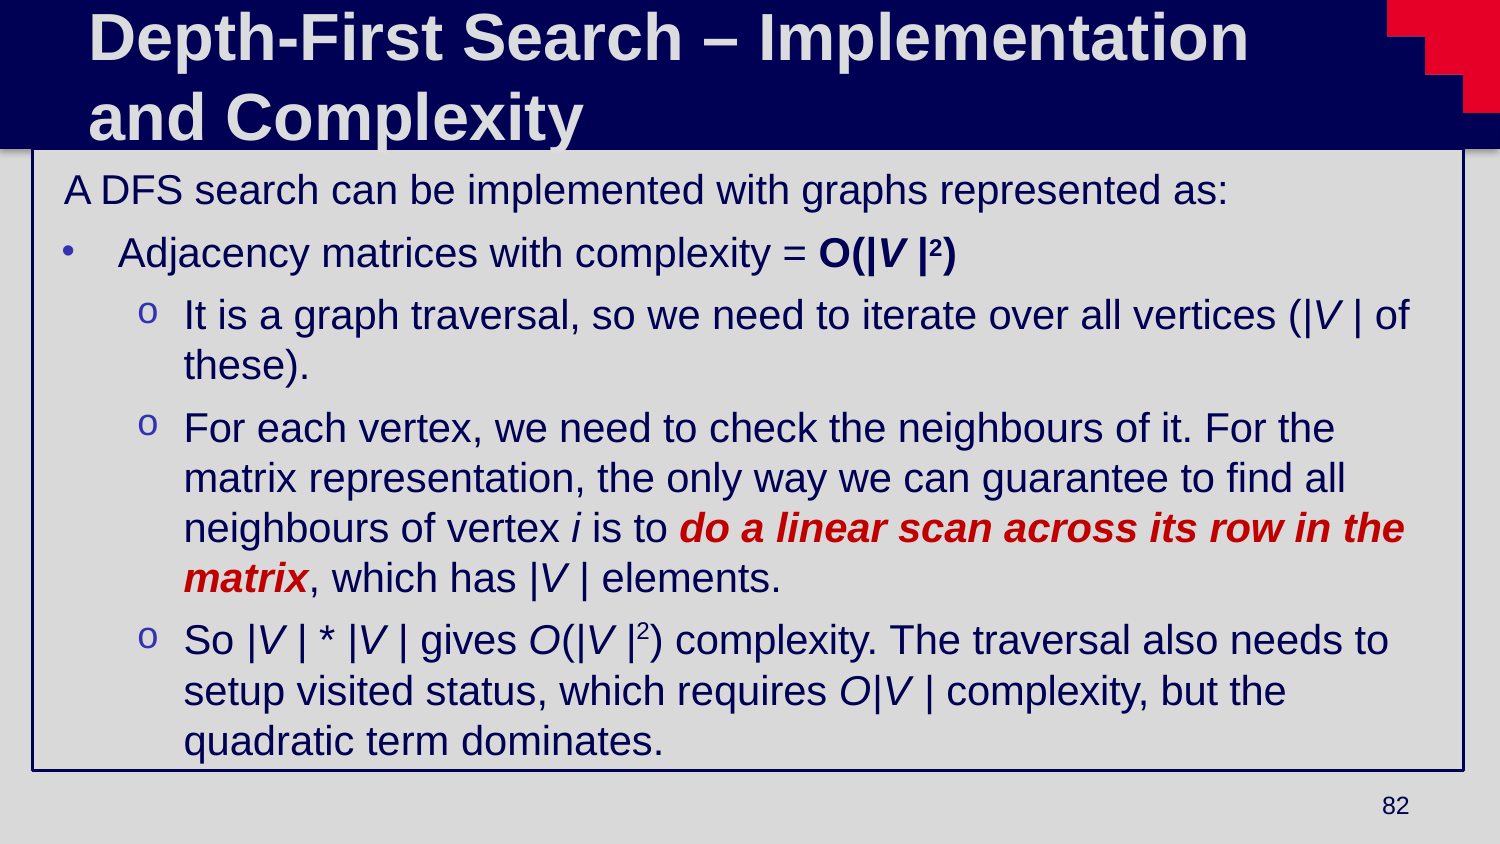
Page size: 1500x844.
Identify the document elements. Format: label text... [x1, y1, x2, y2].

picture [1387, 0, 1500, 113]
slide_number 82 [1074, 782, 1425, 827]
list A DFS search can be implemented with graphs represented as: Adjacency matrices with complexity = O(|V |2) It is a graph traversal, so we need to iterate over all vertices (|V | of these). For each vertex, we need to check the neighbours of it. For the matrix representation, the only way we can guarantee to find all neighbours of vertex i is to do a linear scan across its row in the matrix, which has |V | elements. So |V | * |V | gives O(|V |2) complexity. The traversal also needs to setup visited status, which requires O|V | complexity, but the quadratic term dominates. [31, 146, 1465, 772]
title Depth-First Search – Implementation and Complexity [0, 0, 1356, 150]
